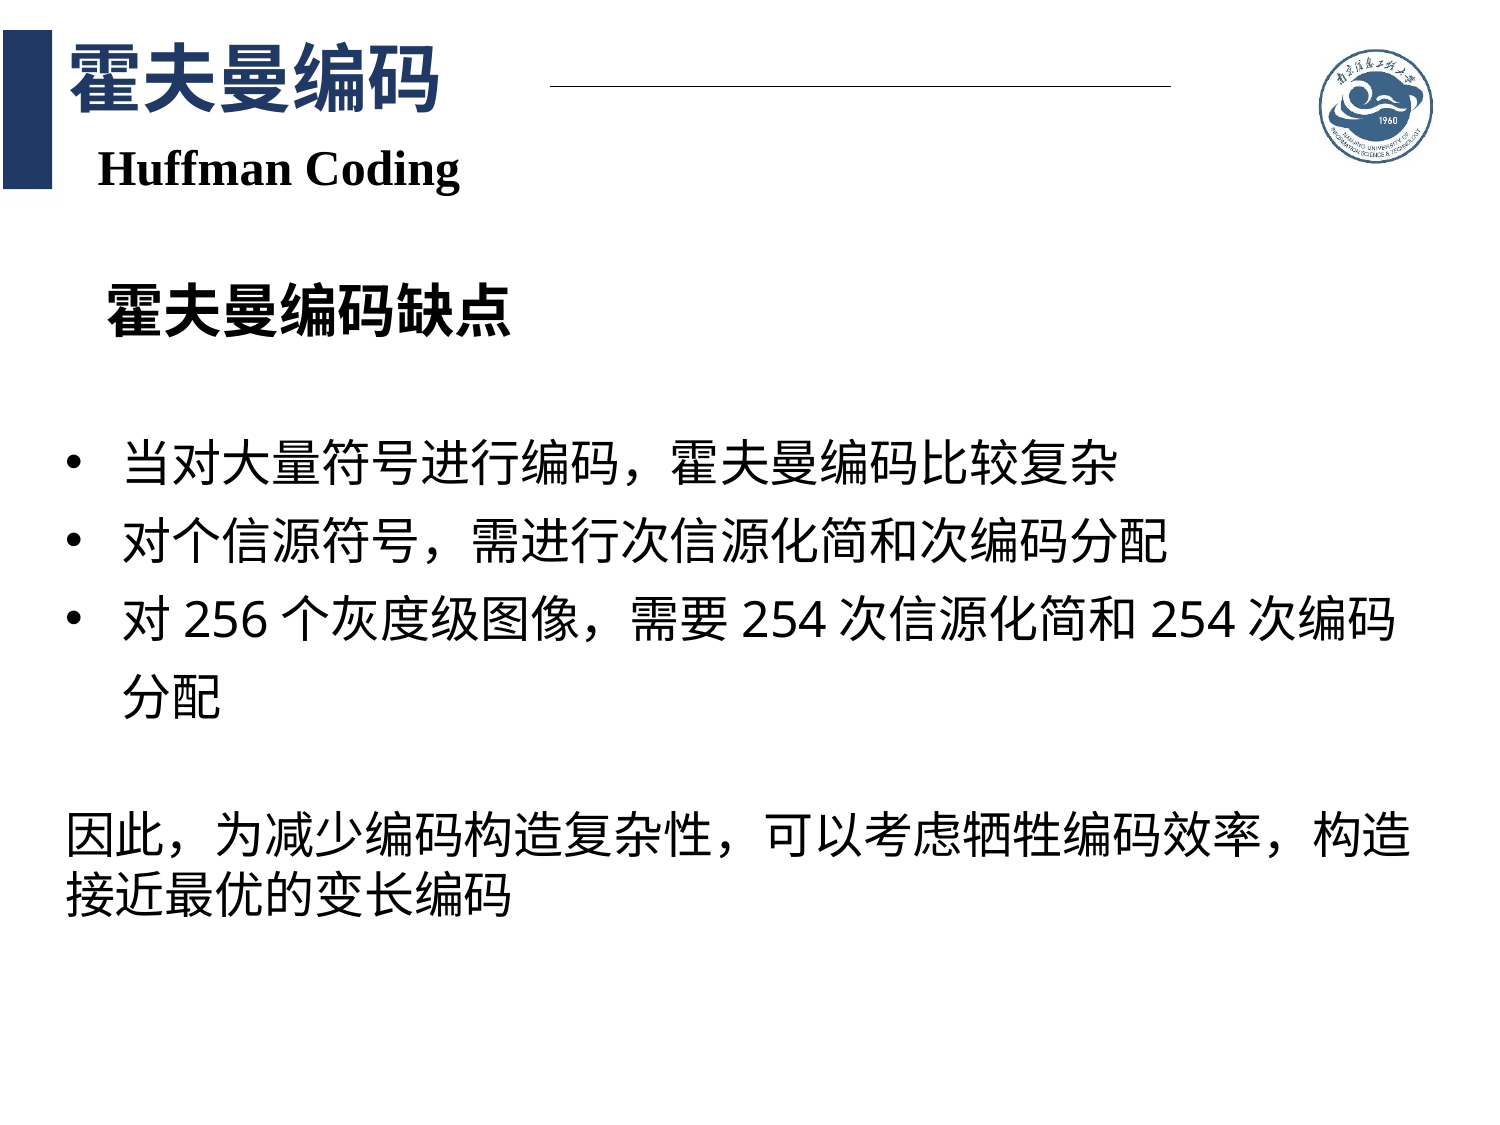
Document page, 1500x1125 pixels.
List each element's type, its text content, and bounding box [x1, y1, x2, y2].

picture [1303, 34, 1447, 175]
text_box 霍夫曼编码 [52, 16, 501, 148]
text_box [2, 29, 53, 190]
text_box Huffman Coding [82, 102, 1304, 236]
